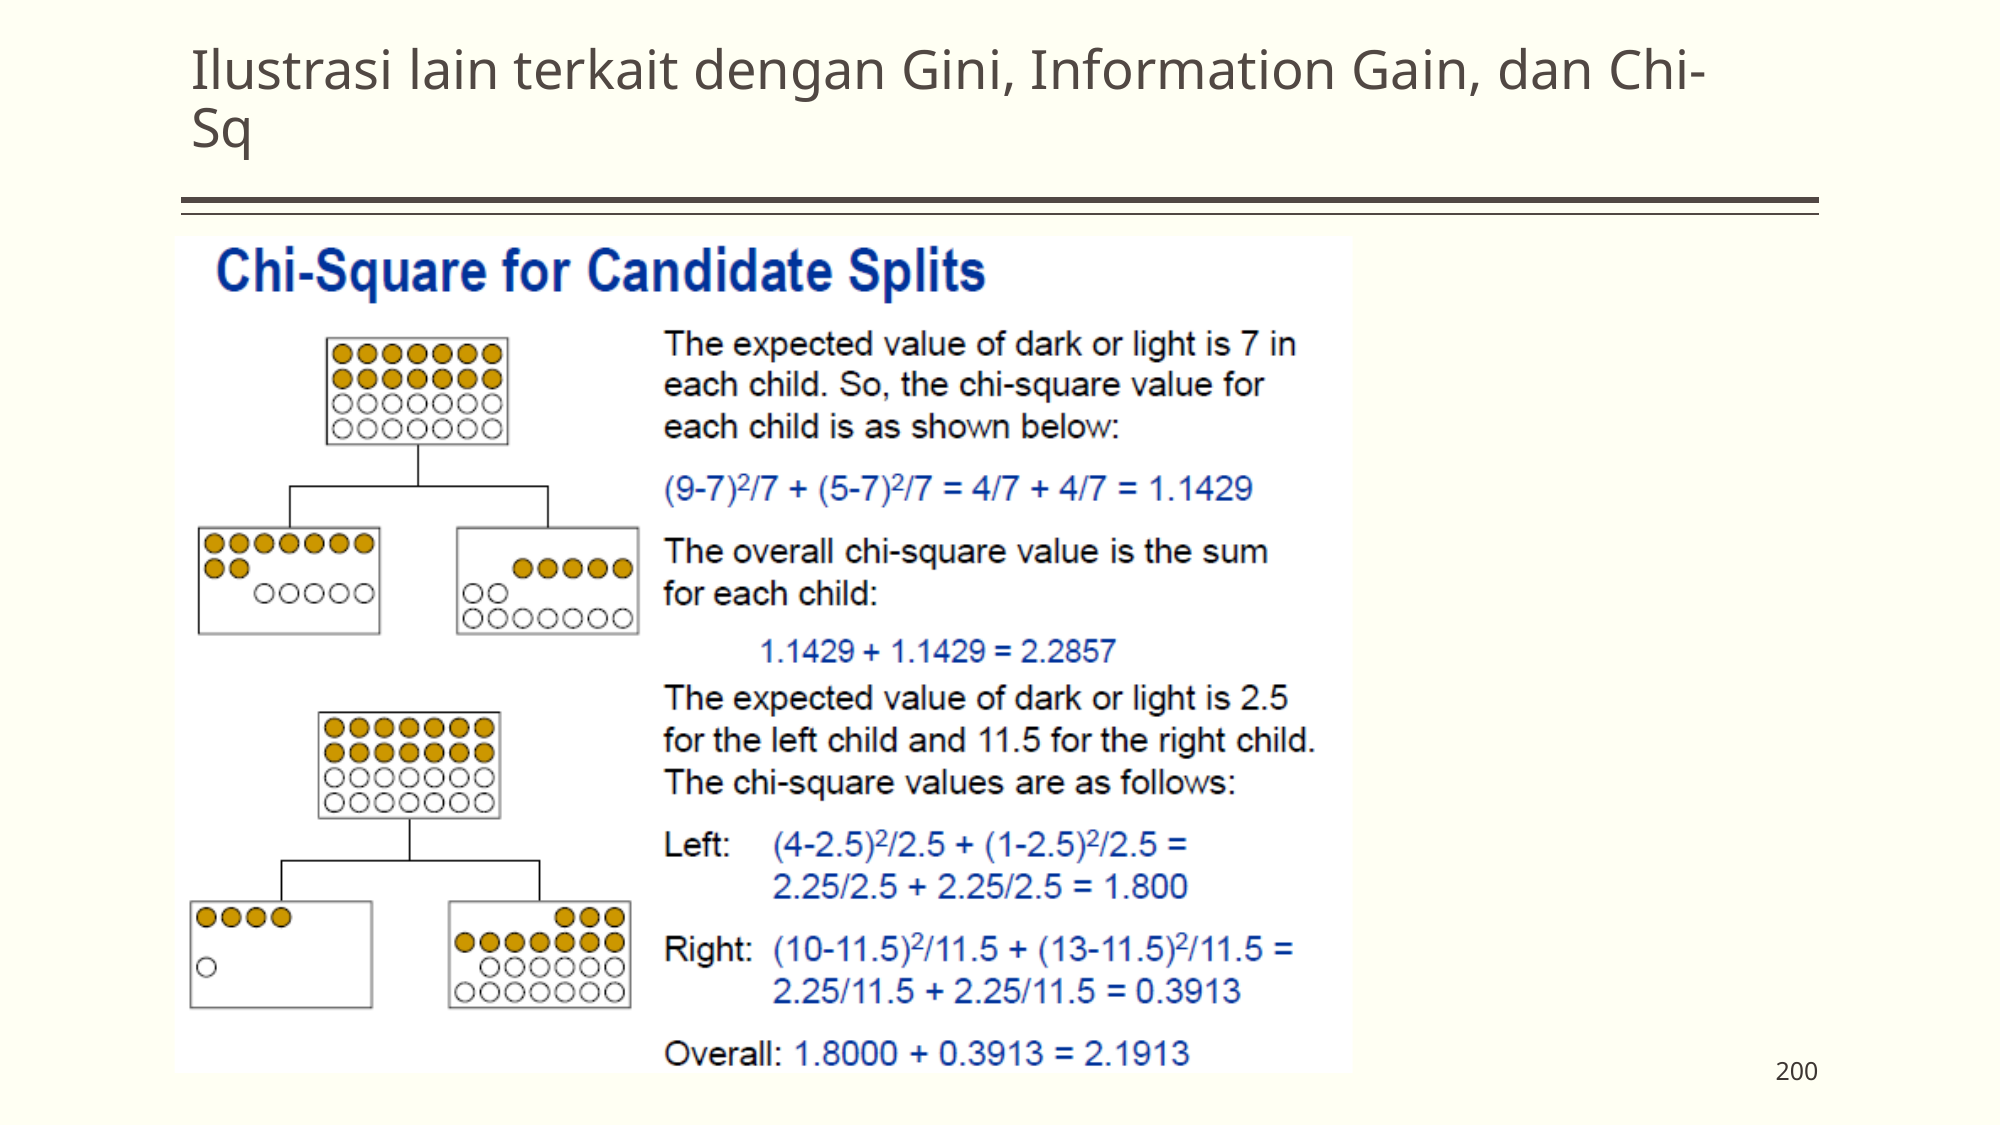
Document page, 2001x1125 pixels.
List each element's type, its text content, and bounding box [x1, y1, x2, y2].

slide_number 200 [1518, 1042, 1819, 1103]
title Ilustrasi lain terkait dengan Gini, Information Gain, dan Chi-Sq [191, 0, 1710, 168]
picture [174, 236, 1353, 1073]
